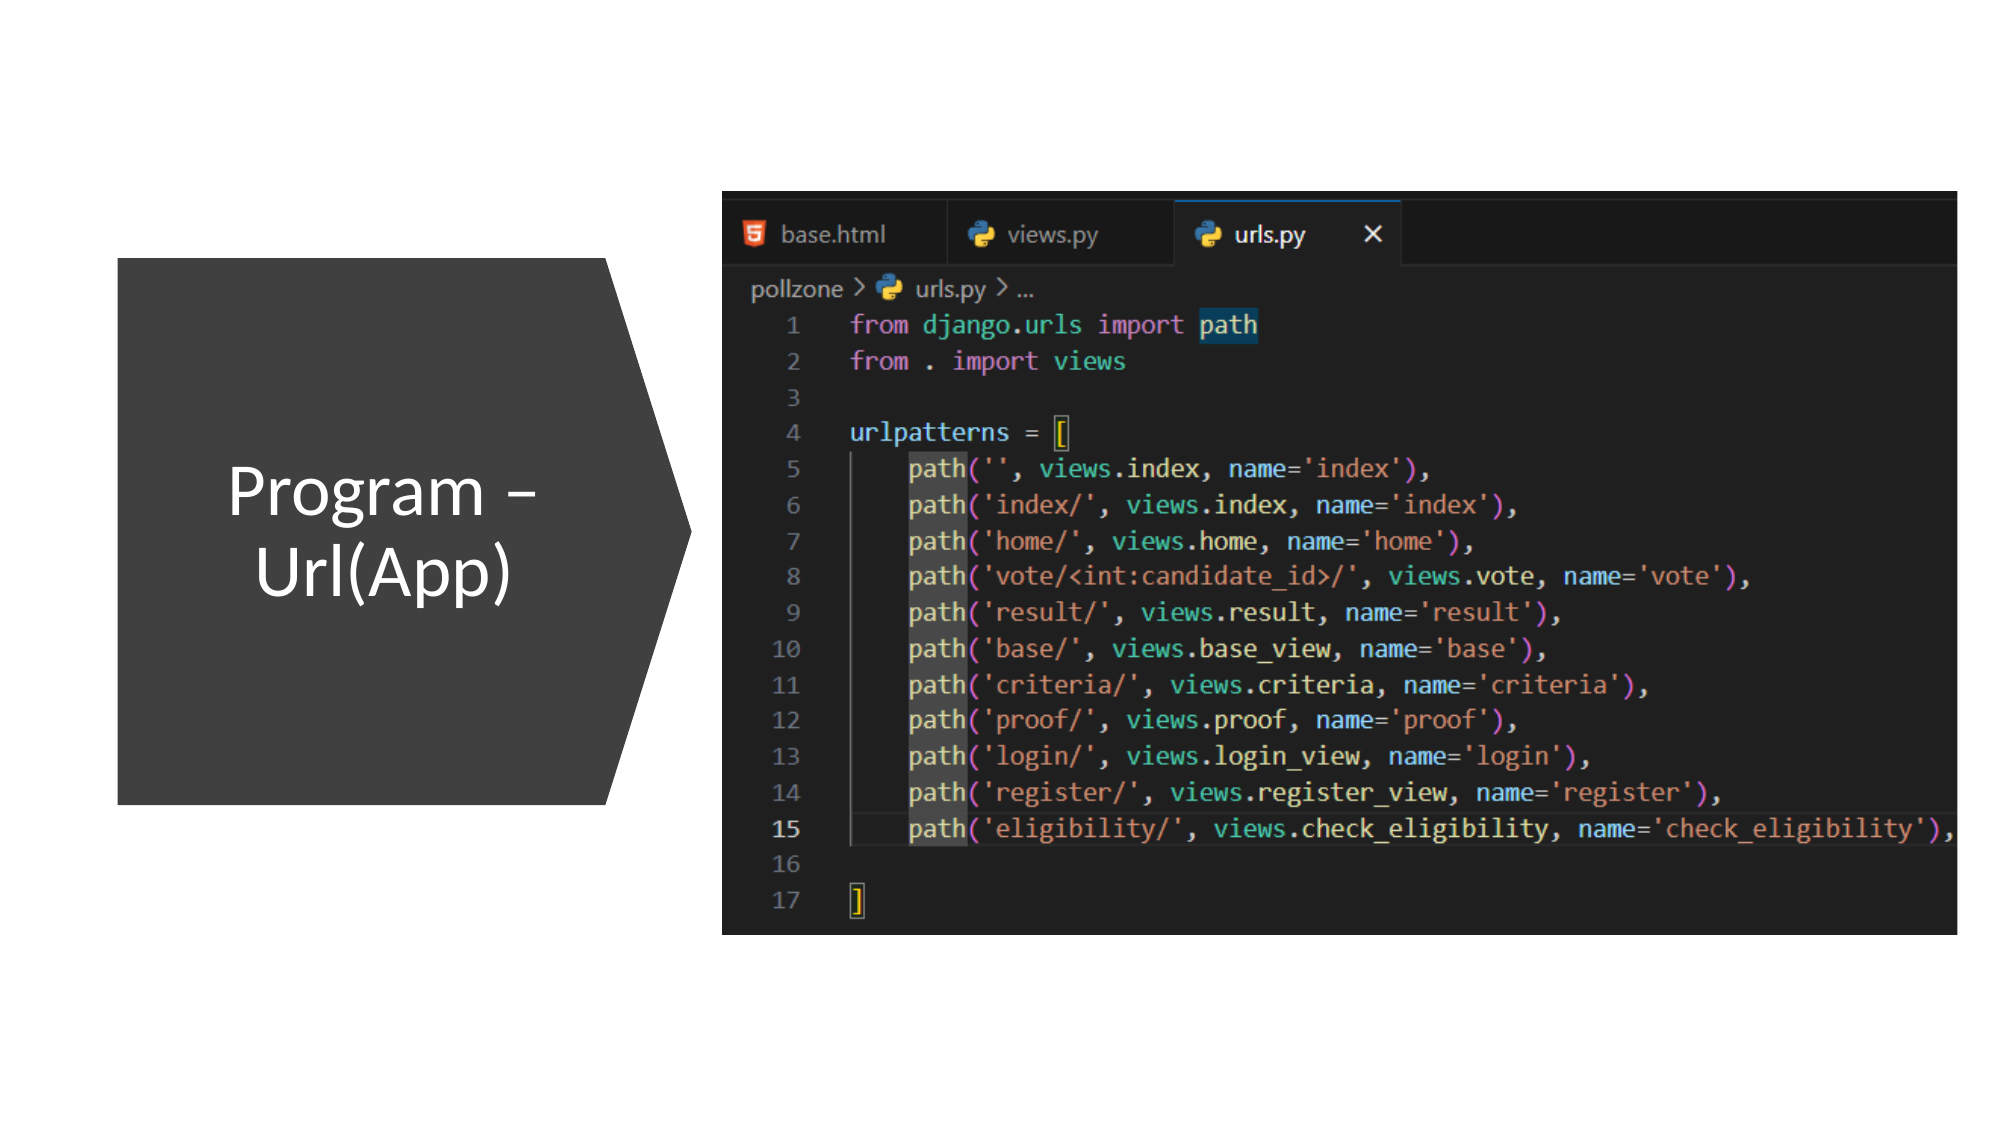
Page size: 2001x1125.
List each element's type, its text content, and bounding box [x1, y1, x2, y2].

picture [721, 191, 1958, 936]
text_box [115, 256, 694, 808]
title Program – Url(App) [168, 322, 601, 741]
